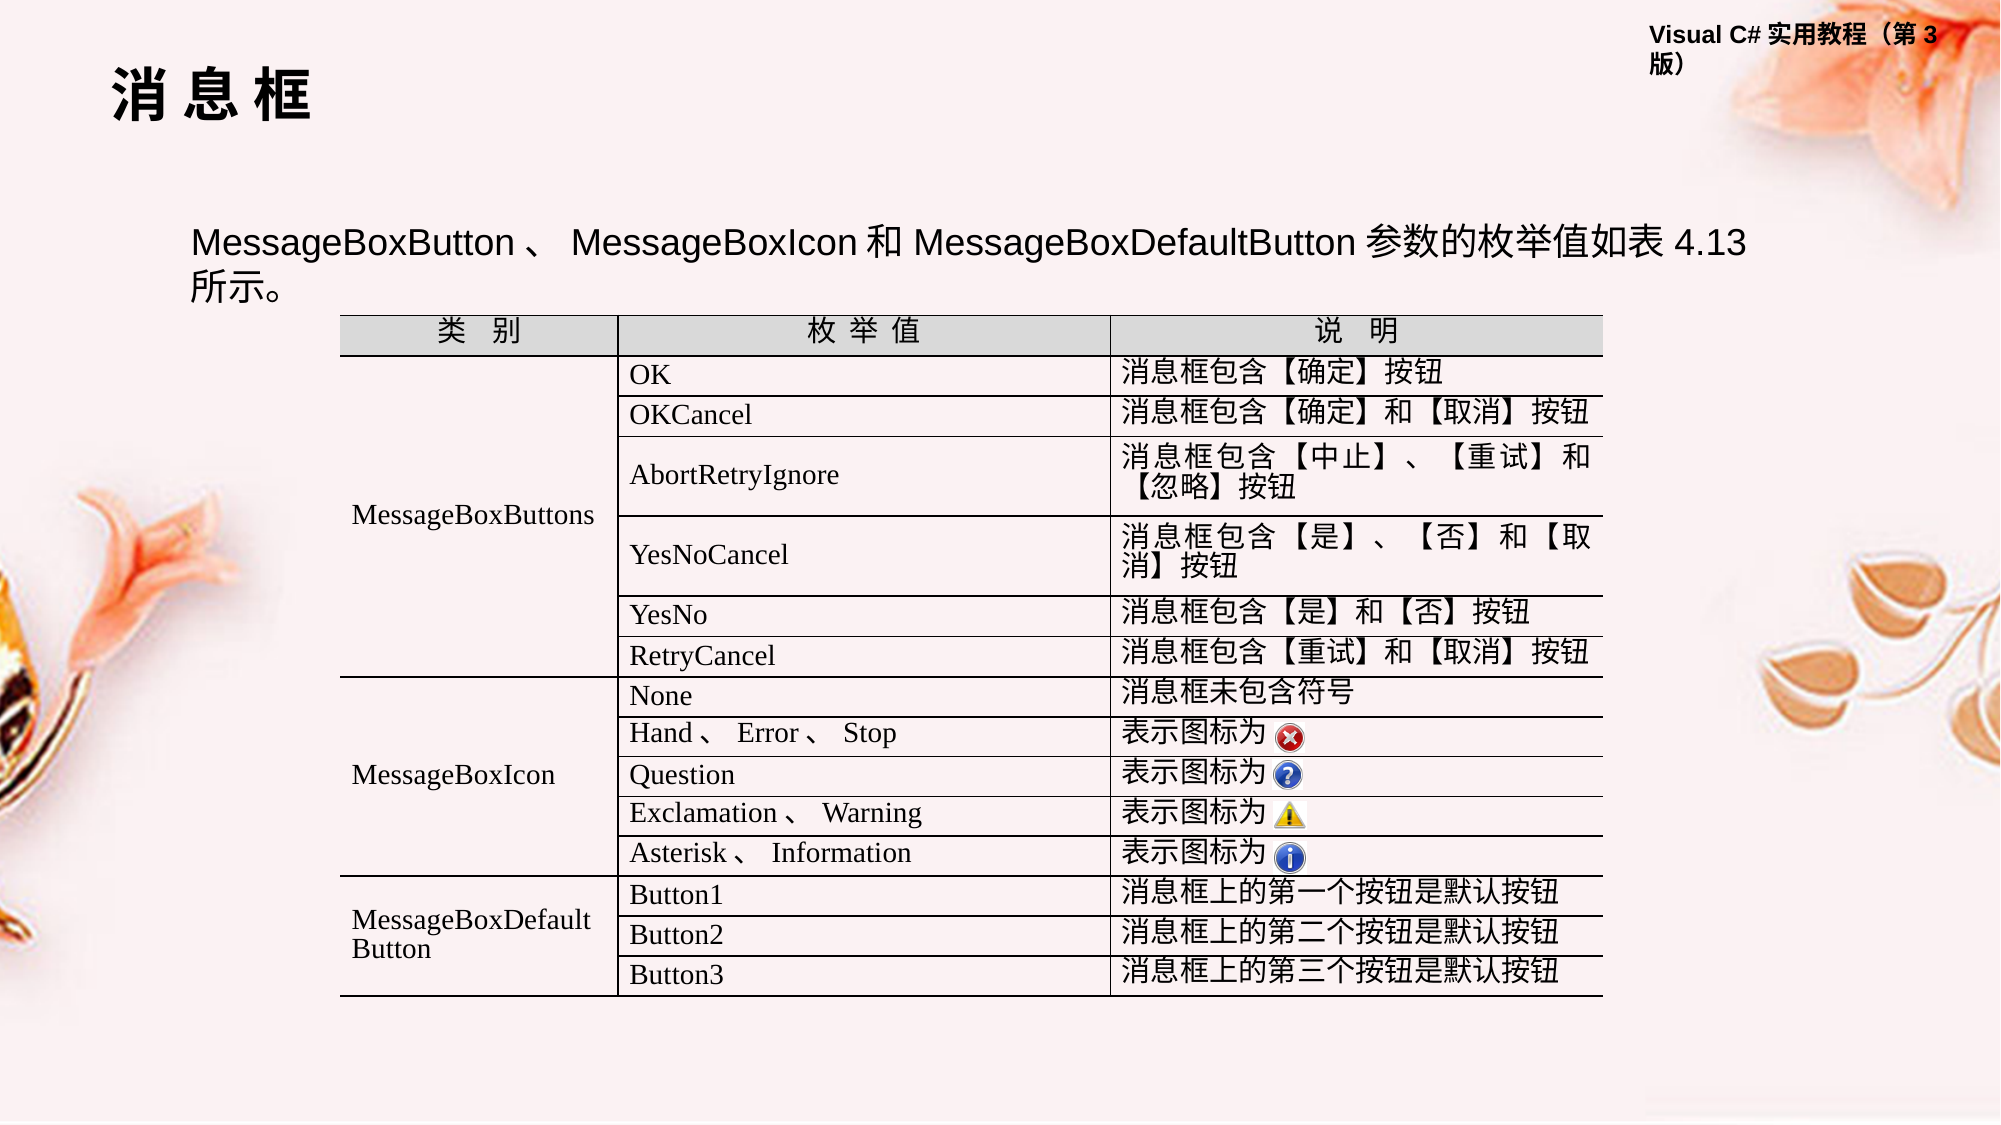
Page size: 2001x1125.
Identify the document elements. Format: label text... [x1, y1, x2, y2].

text_box MessageBoxButton、MessageBoxIcon和MessageBoxDefaultButton参数的枚举值如表4.13所示。 [176, 211, 1793, 316]
table_cell 消息框上的第一个按钮是默认按钮 [1111, 877, 1603, 915]
table_header 类 别 [340, 316, 617, 355]
table_cell 消息框包含【是】、【否】和【取消】按钮 [1111, 517, 1603, 595]
table_cell OKCancel [619, 397, 1110, 436]
table_cell 表示图标为 [1111, 797, 1603, 835]
table_cell 消息框上的第三个按钮是默认按钮 [1111, 957, 1603, 995]
table_cell OK [619, 357, 1110, 395]
table_cell Button1 [619, 877, 1110, 915]
table_cell Button2 [619, 917, 1110, 955]
table_cell 表示图标为 [1111, 718, 1603, 756]
table_cell Question [619, 757, 1110, 796]
table_cell 消息框包含【是】和【否】按钮 [1111, 597, 1603, 636]
picture [0, 0, 2001, 1125]
table_cell MessageBoxIcon [340, 678, 617, 875]
table_cell Exclamation、Warning [619, 797, 1110, 835]
table_cell MessageBoxDefaultButton [340, 877, 617, 995]
table_cell None [619, 678, 1110, 716]
table_cell Asterisk、Information [619, 837, 1110, 875]
table_header 说 明 [1111, 316, 1603, 355]
table_cell 消息框未包含符号 [1111, 678, 1603, 716]
table_cell YesNoCancel [619, 517, 1110, 595]
table_cell AbortRetryIgnore [619, 437, 1110, 515]
table_cell 表示图标为 [1111, 757, 1603, 796]
table_cell YesNo [619, 597, 1110, 636]
table_header 枚 举 值 [619, 316, 1110, 355]
table_cell 消息框上的第二个按钮是默认按钮 [1111, 917, 1603, 955]
table_cell 消息框包含【确定】按钮 [1111, 357, 1603, 395]
table_cell RetryCancel [619, 637, 1110, 676]
table_cell Hand、Error、Stop [619, 718, 1110, 756]
table_cell 消息框包含【重试】和【取消】按钮 [1111, 637, 1603, 676]
table_cell MessageBoxButtons [340, 357, 617, 676]
table_cell 表示图标为 [1111, 837, 1603, 875]
table_cell Button3 [619, 957, 1110, 995]
table_cell 消息框包含【确定】和【取消】按钮 [1111, 397, 1603, 436]
table_cell 消息框包含【中止】、【重试】和【忽略】按钮 [1111, 437, 1603, 515]
text_box 消 息 框 [96, 58, 1047, 136]
